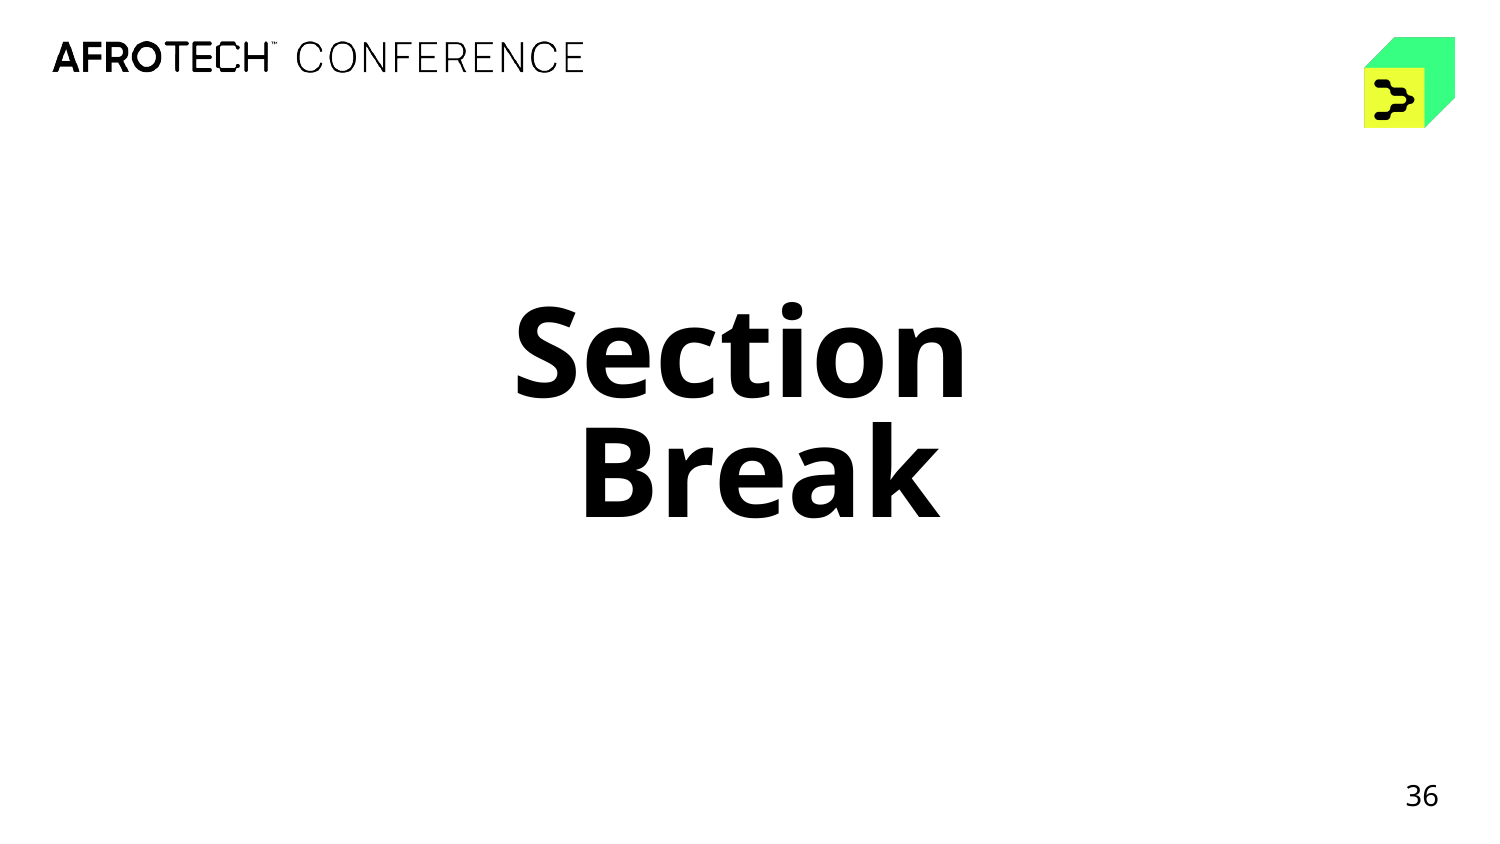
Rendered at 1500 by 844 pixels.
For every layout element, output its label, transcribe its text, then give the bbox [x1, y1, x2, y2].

slide_number 36 [1377, 764, 1468, 830]
picture [1364, 37, 1455, 128]
picture [52, 41, 583, 73]
text_box Section Break [150, 268, 1366, 576]
